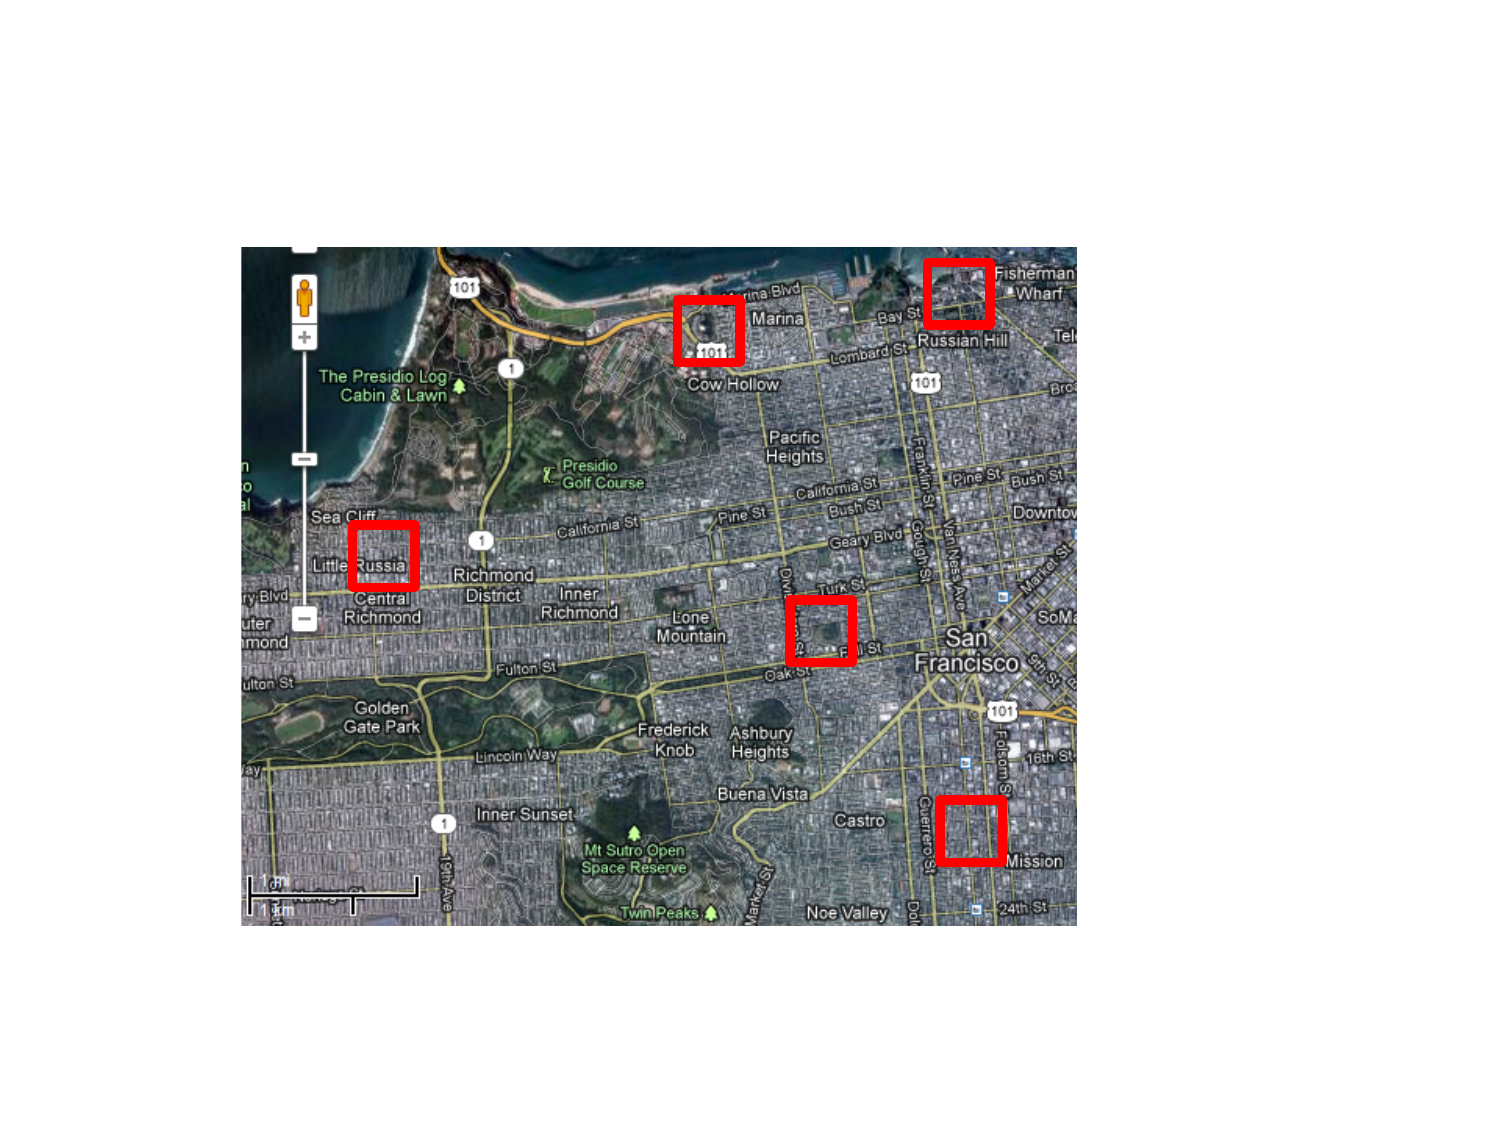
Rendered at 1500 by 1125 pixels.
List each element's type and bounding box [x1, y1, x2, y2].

picture [241, 247, 1078, 926]
